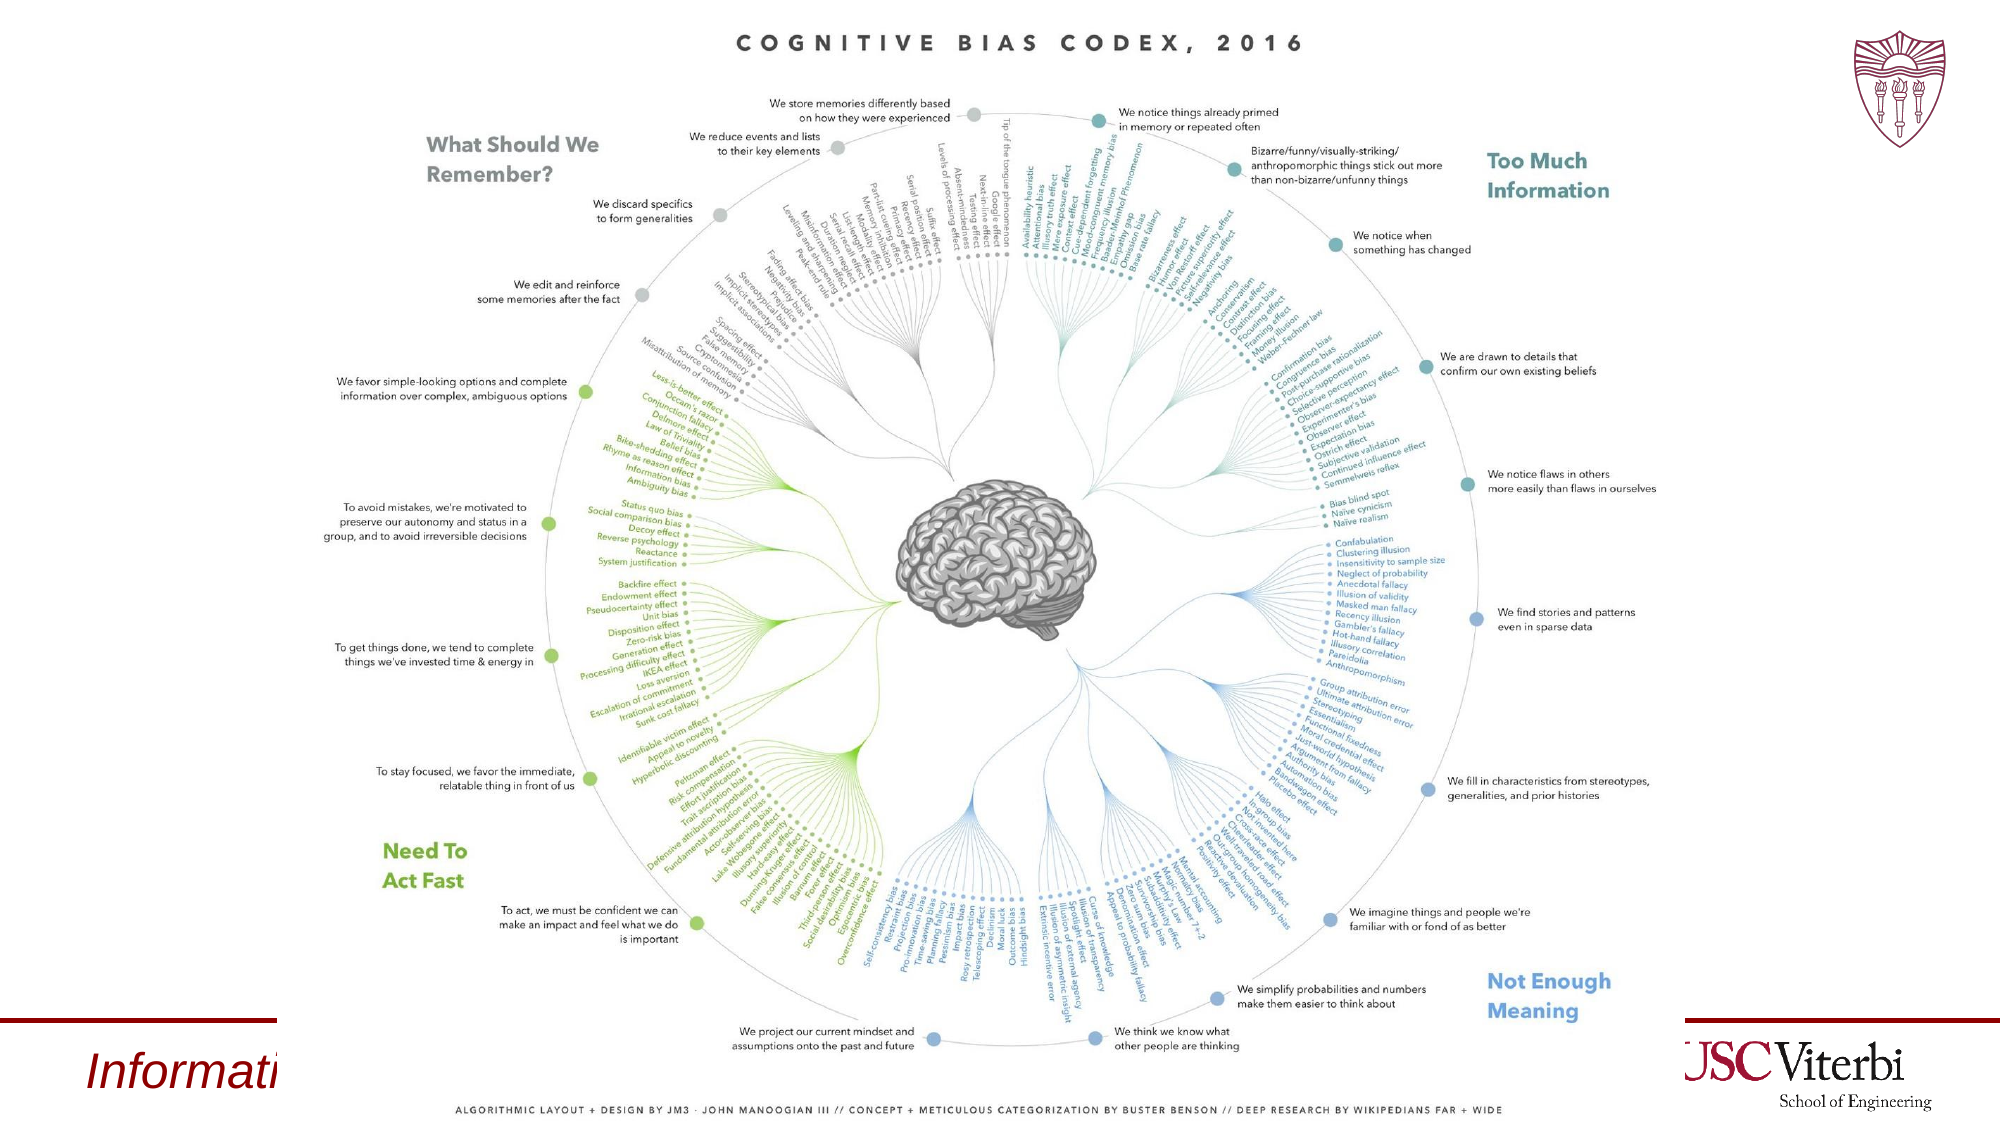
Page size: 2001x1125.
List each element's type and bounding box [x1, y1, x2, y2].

list [277, 0, 1686, 1125]
picture [1824, 13, 1975, 164]
picture [1686, 1027, 1964, 1118]
